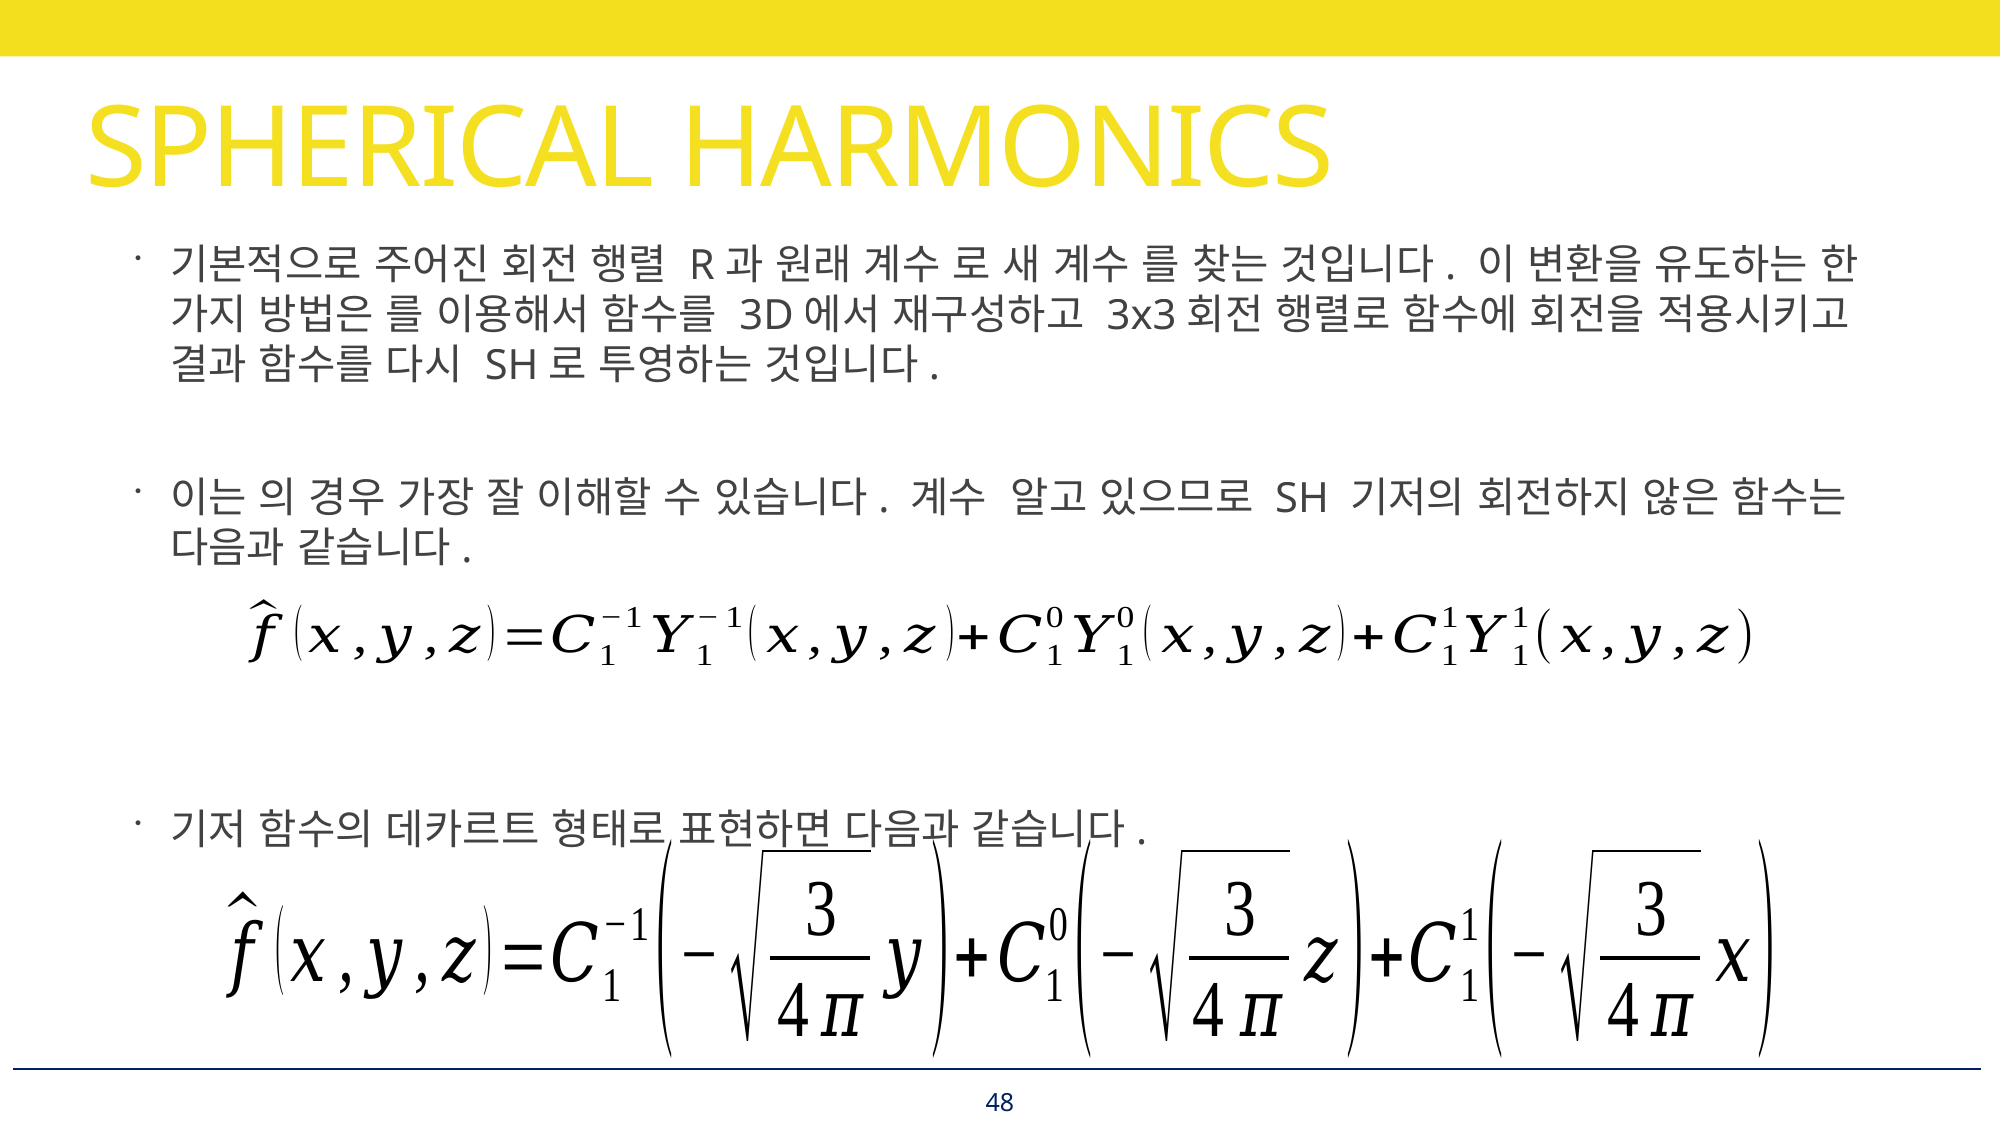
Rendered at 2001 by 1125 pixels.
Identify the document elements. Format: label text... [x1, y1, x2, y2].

slide_number 48 [916, 1078, 1084, 1125]
title SPHERICAL HARMONICS [85, 89, 1915, 335]
